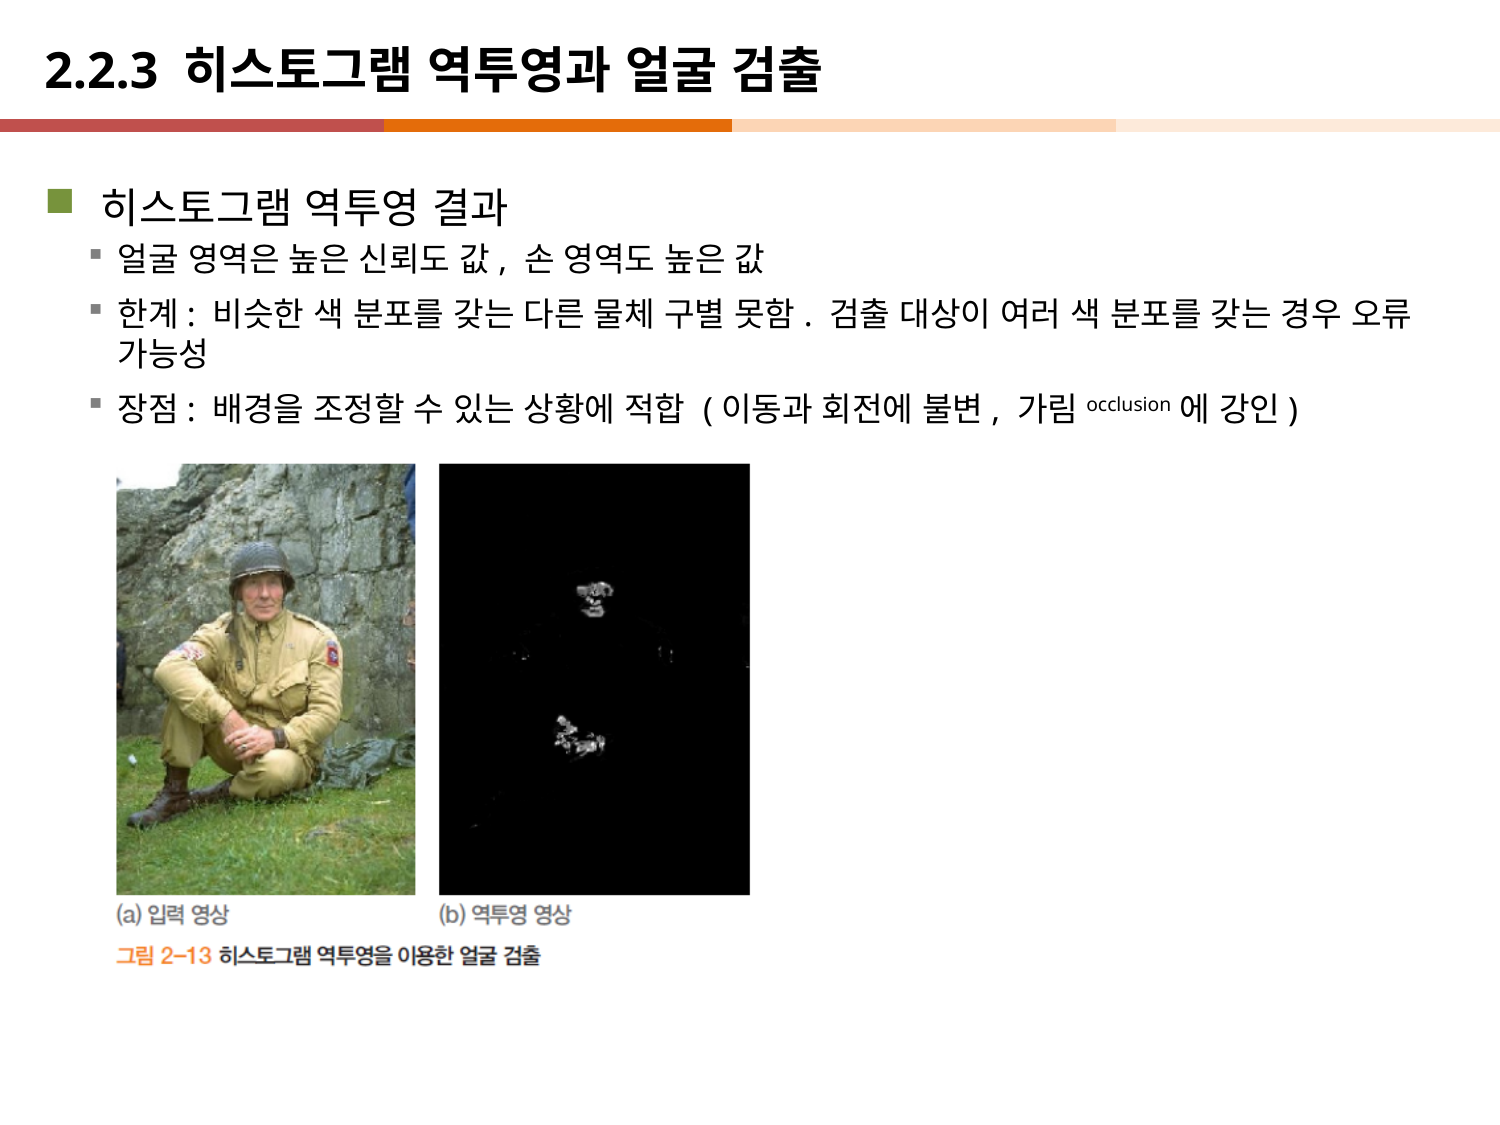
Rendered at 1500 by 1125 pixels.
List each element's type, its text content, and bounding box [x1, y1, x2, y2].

title 2.2.3 히스토그램 역투영과 얼굴 검출 [29, 23, 1270, 114]
list 히스토그램 역투영 결과 얼굴 영역은 높은 신뢰도 값, 손 영역도 높은 값 한계: 비슷한 색 분포를 갖는 다른 물체 구별 못함. 검출 대상이 여러 색 분포를 갖는 경우 오류 가능성 장점: 배경을 조정할 수 있는 상황에 적합 (이동과 회전에 불변, 가림occlusion에 강인) [29, 148, 1471, 1083]
picture [110, 455, 759, 972]
